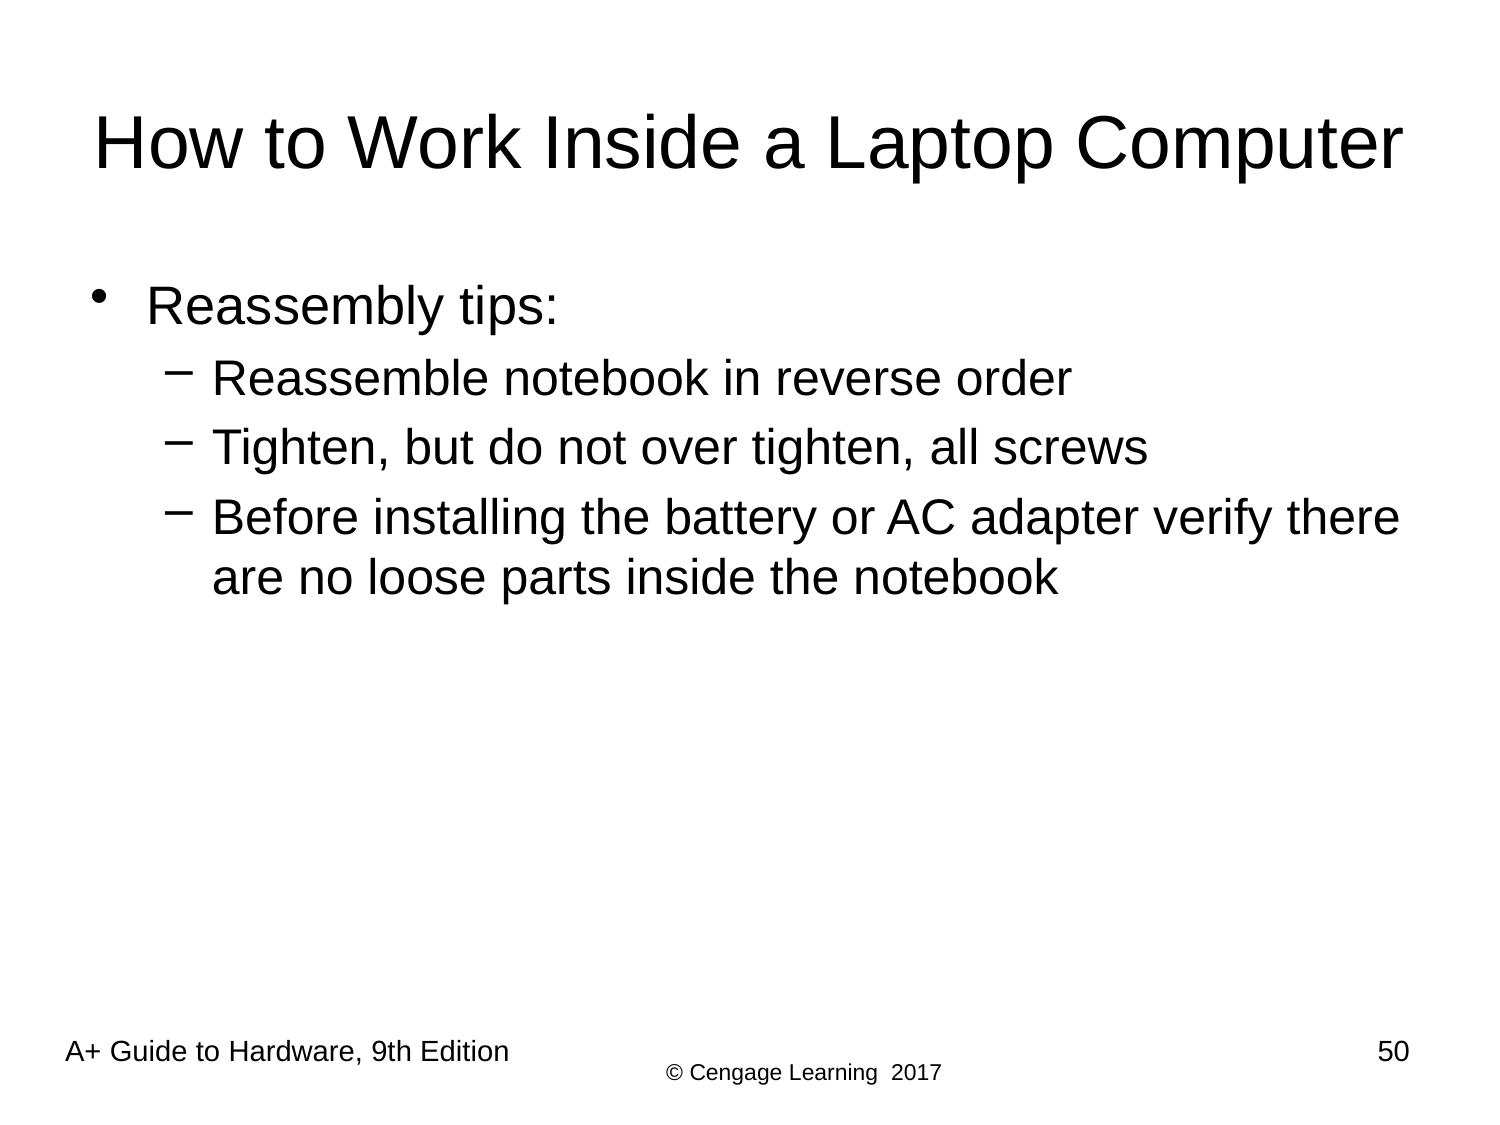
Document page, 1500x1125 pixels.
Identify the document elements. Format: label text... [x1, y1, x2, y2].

title How to Work Inside a Laptop Computer [75, 45, 1425, 233]
footer A+ Guide to Hardware, 9th Edition [49, 1024, 551, 1104]
slide_number 50 [1074, 1024, 1426, 1103]
list Reassembly tips: Reassemble notebook in reverse order Tighten, but do not over tighten, all screws Before installing the battery or AC adapter verify there are no loose parts inside the notebook [75, 262, 1425, 1005]
